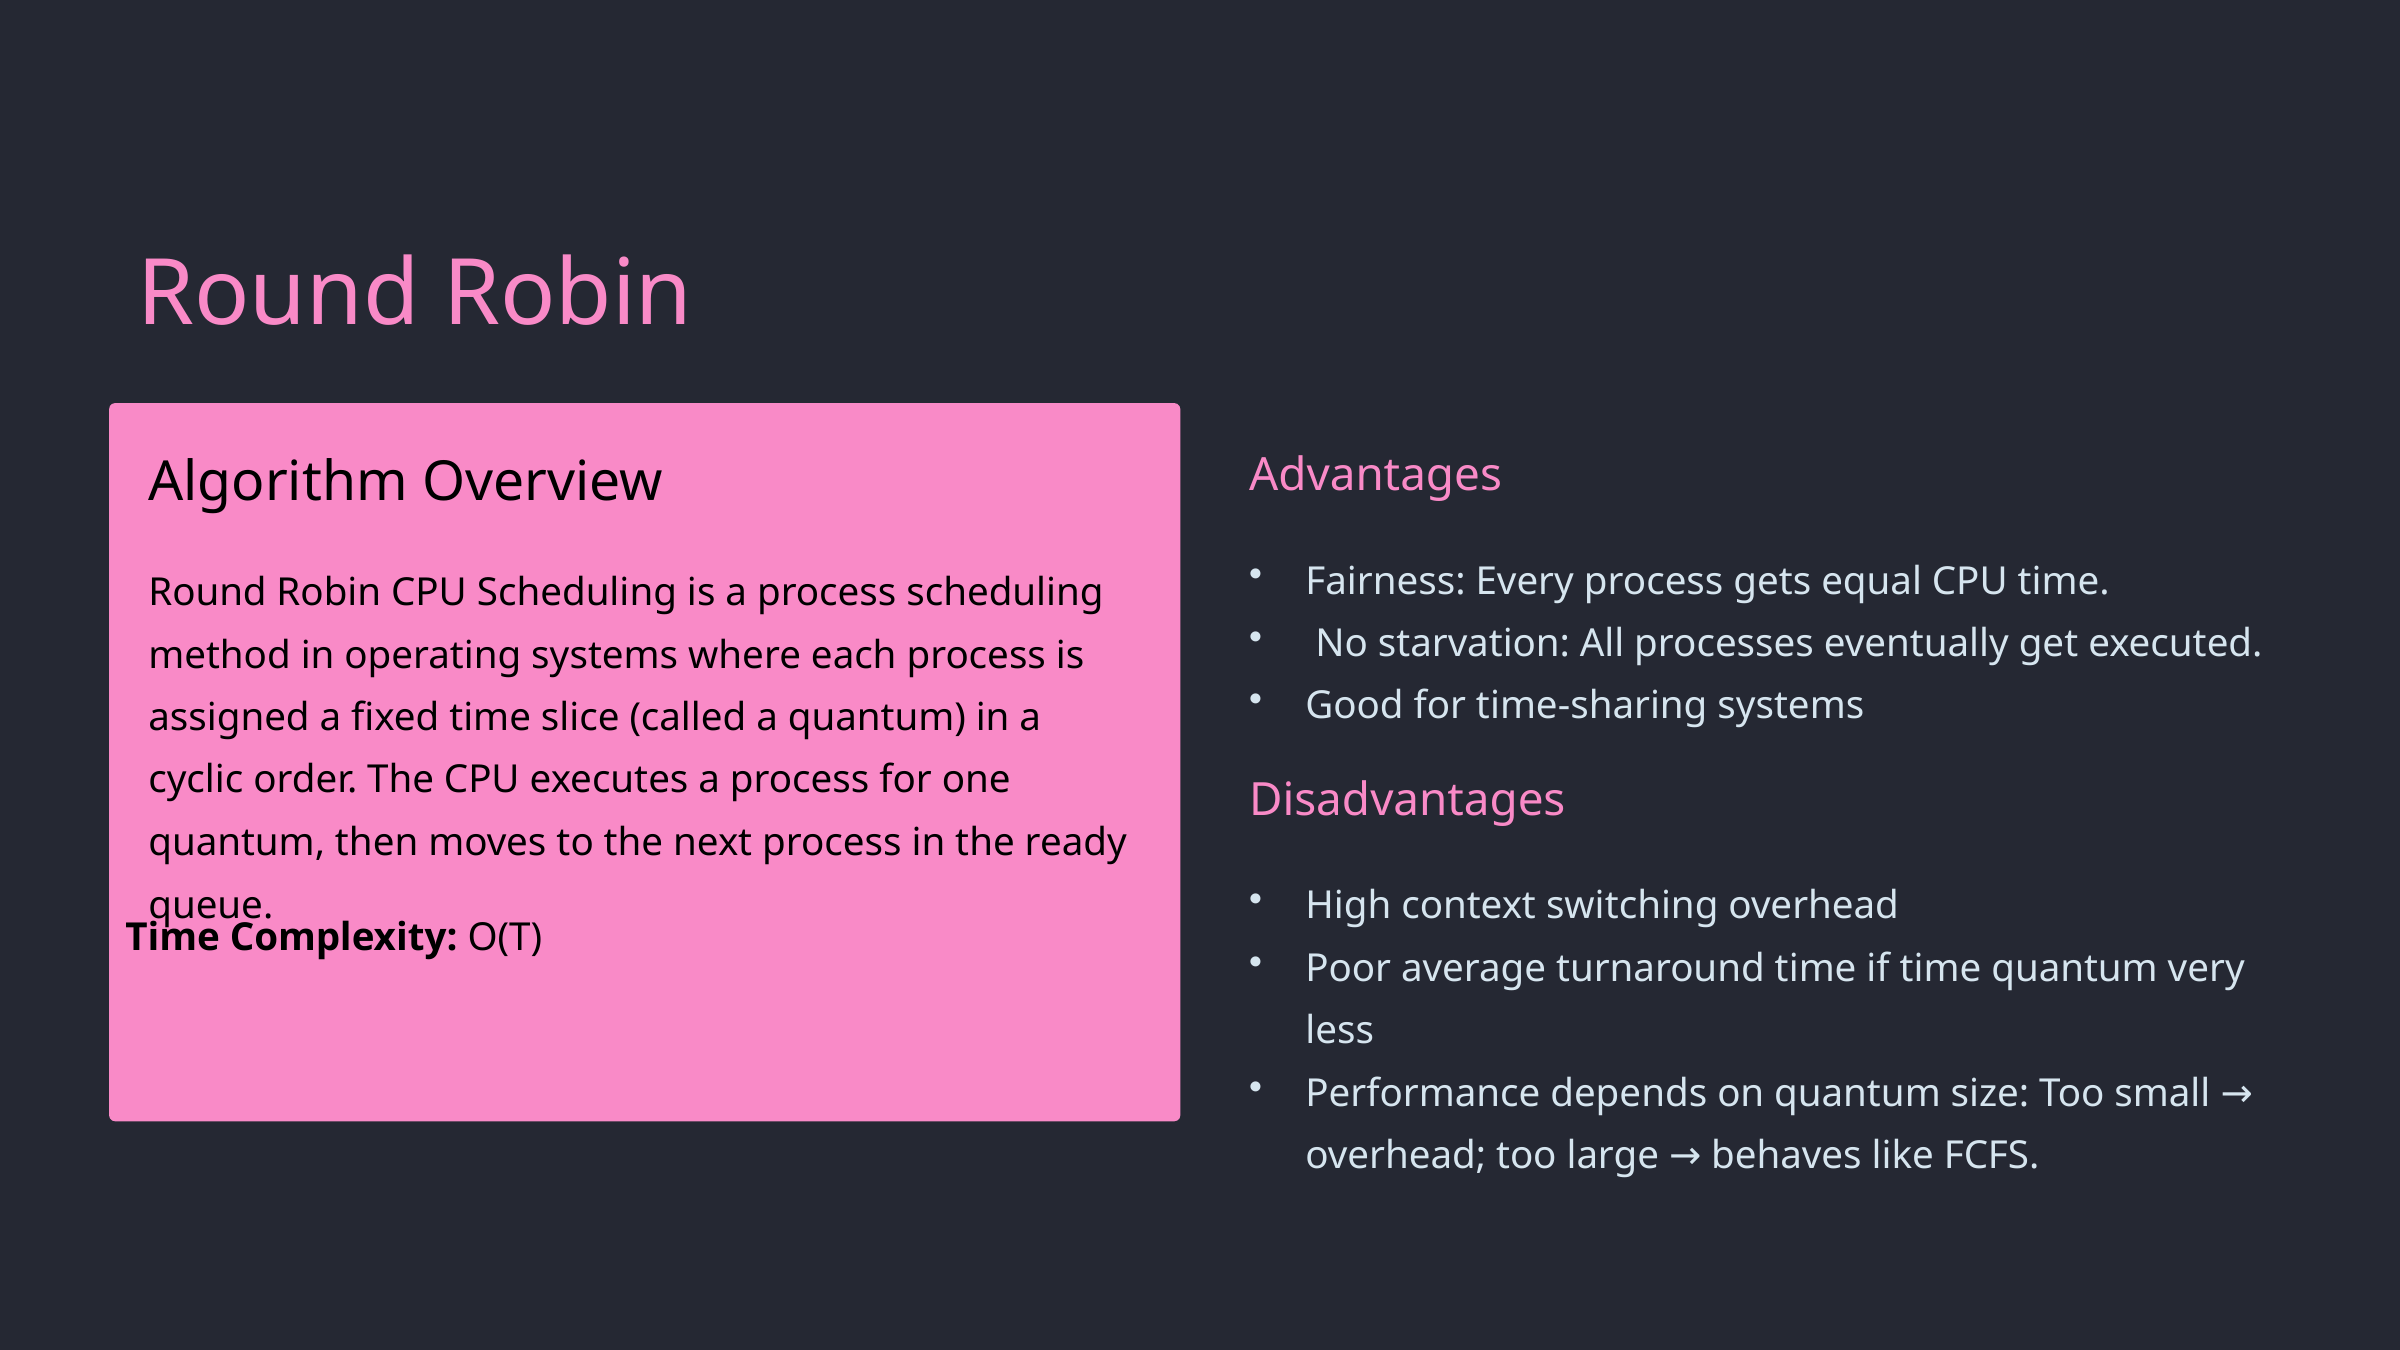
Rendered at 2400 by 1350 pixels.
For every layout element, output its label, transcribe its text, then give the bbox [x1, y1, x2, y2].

text_box Advantages [1249, 442, 1712, 501]
text_box Fairness: Every process gets equal CPU time. No starvation: All processes eventually get executed. Good for time-sharing systems [1249, 539, 2264, 728]
text_box Round Robin CPU Scheduling is a process scheduling method in operating systems where each process is assigned a fixed time slice (called a quantum) in a cyclic order. The CPU executes a process for one quantum, then moves to the next process in the ready queue. [148, 550, 1142, 677]
text_box Disadvantages [1249, 767, 1712, 825]
text_box High context switching overhead Poor average turnaround time if time quantum very less Performance depends on quantum size: Too small → overhead; too large → behaves like FCFS. [1249, 864, 2264, 1053]
text_box Algorithm Overview [148, 442, 703, 512]
text_box [109, 403, 1181, 1122]
text_box Time Complexity: O(T) [125, 895, 1119, 1022]
text_box Round Robin [137, 228, 1107, 345]
